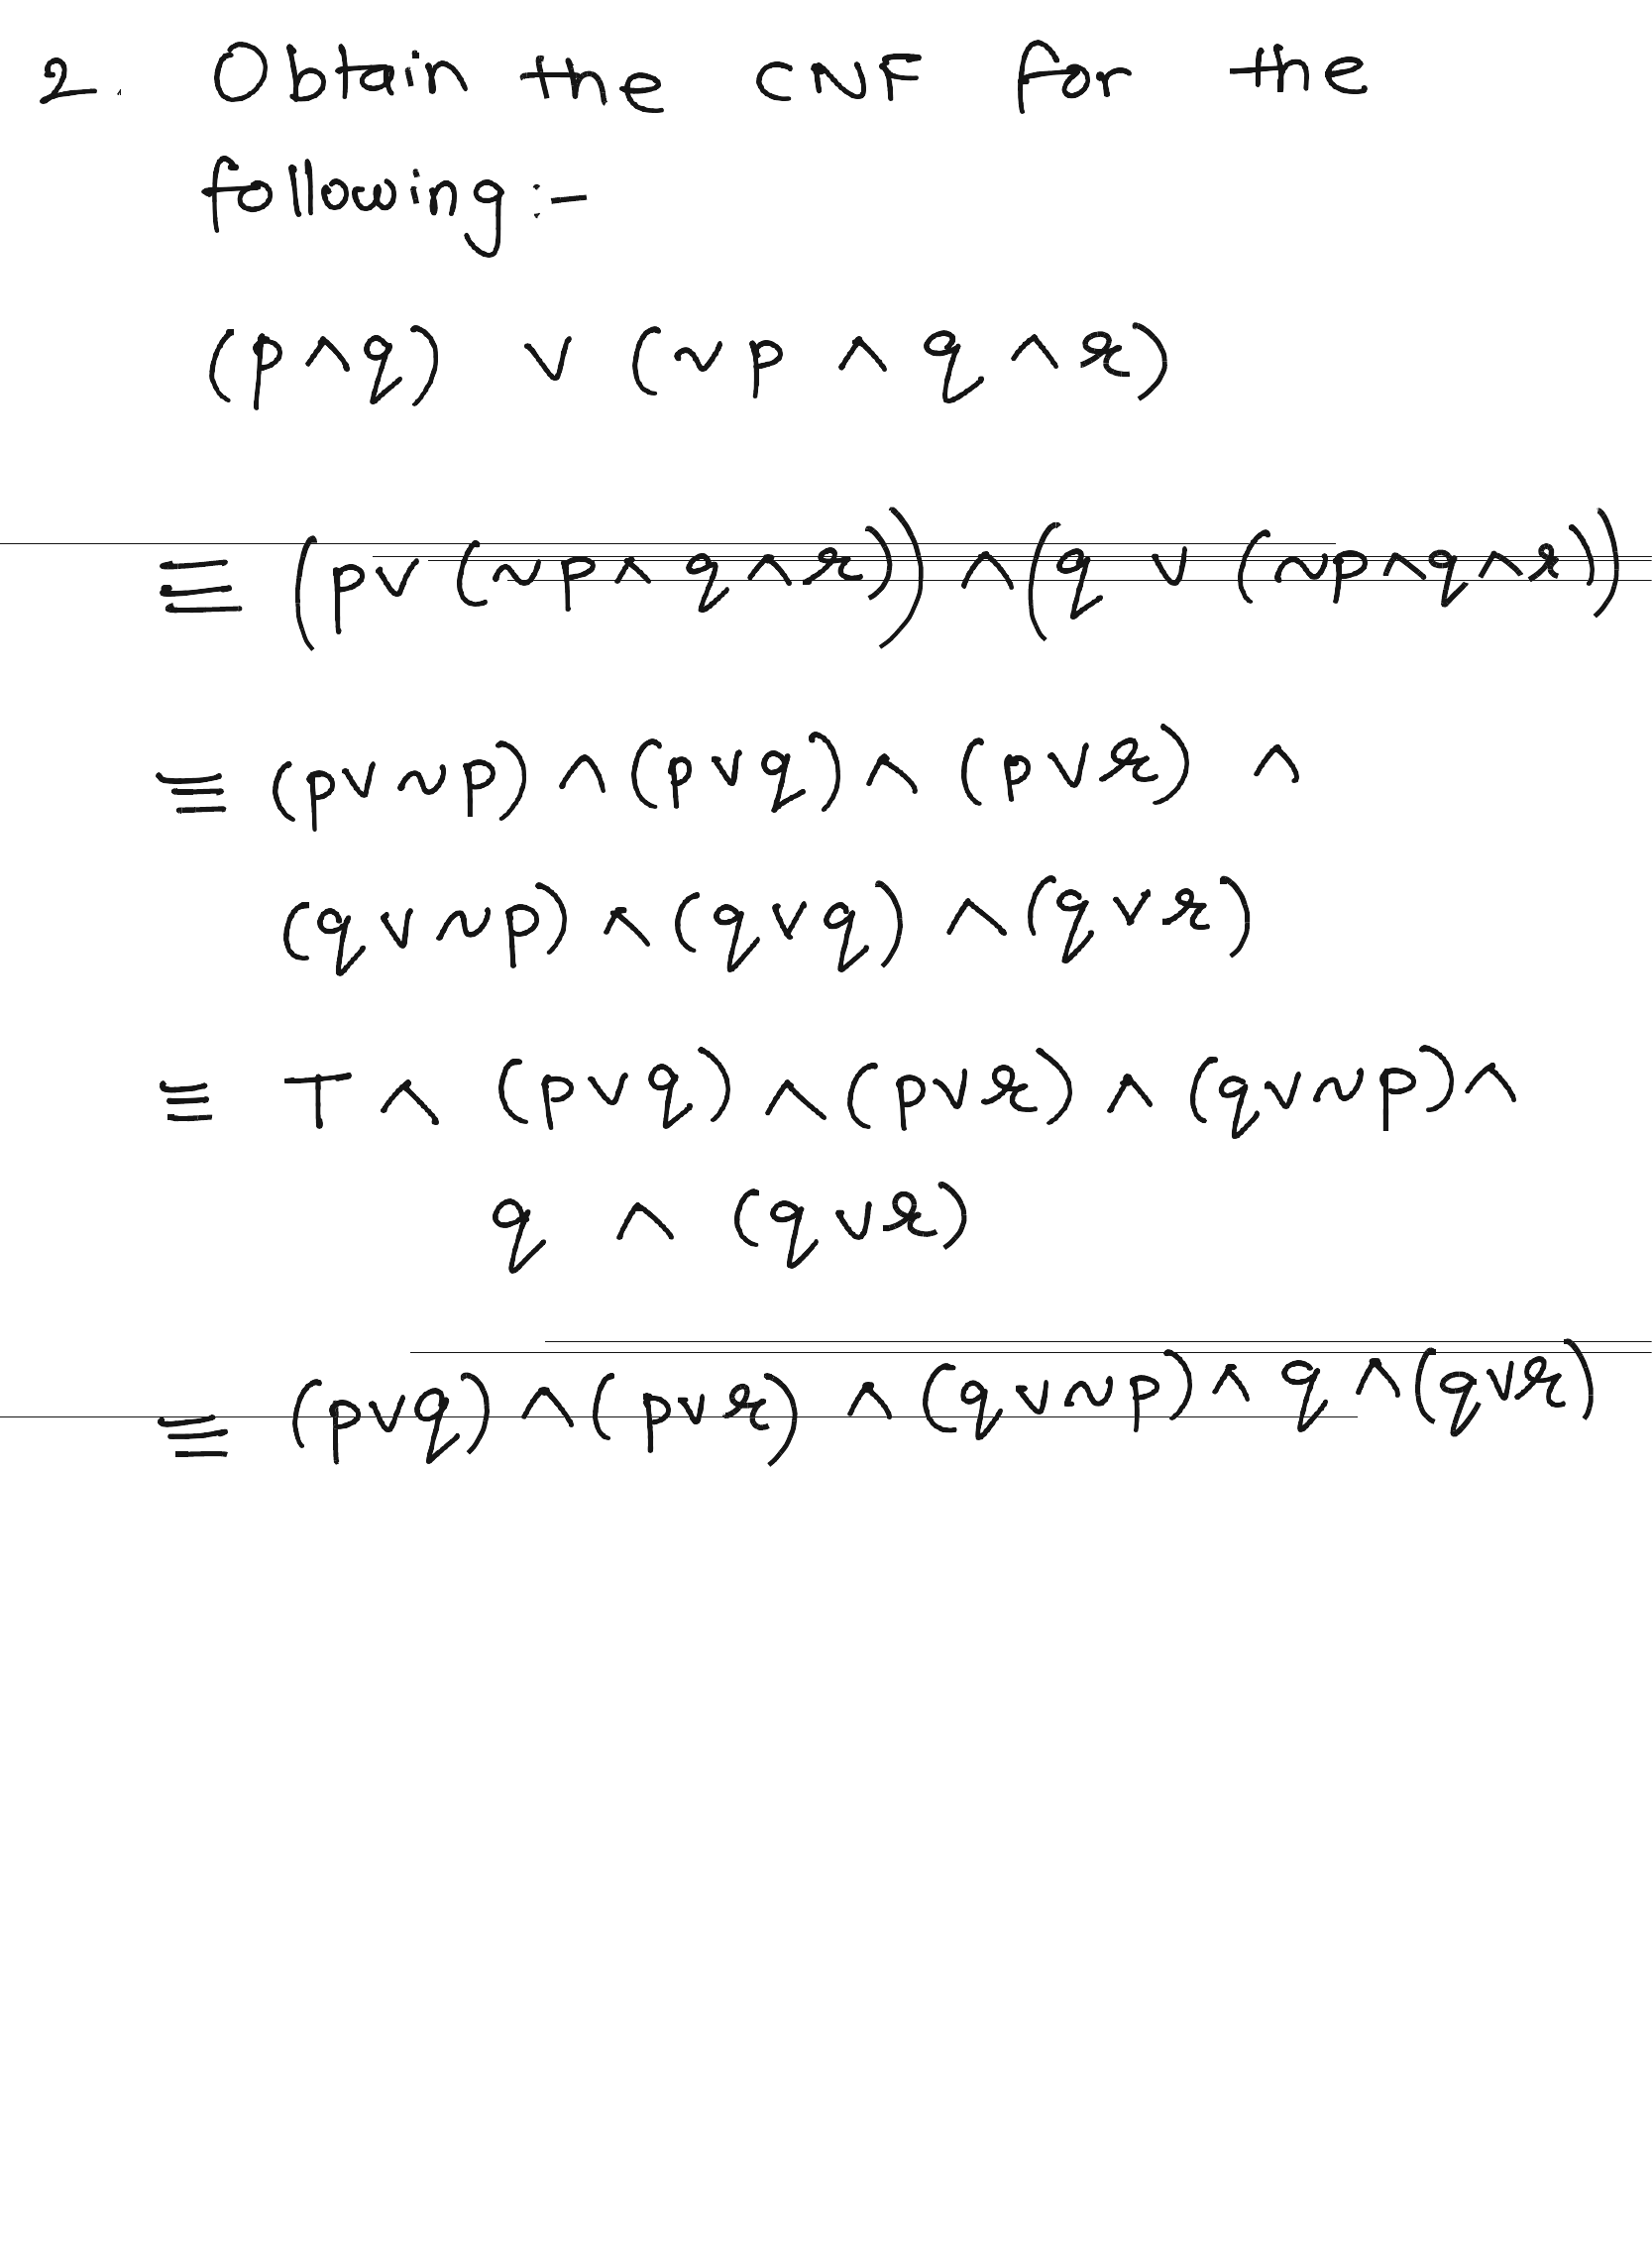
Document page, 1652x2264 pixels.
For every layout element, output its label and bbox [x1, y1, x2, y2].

picture [933, 1069, 967, 1109]
picture [410, 325, 438, 406]
text_box [167, 1113, 215, 1122]
picture [1312, 1068, 1365, 1102]
text_box [1379, 1045, 1454, 1131]
picture [1062, 548, 1103, 620]
picture [291, 1379, 322, 1448]
text_box [174, 1450, 230, 1458]
picture [834, 1201, 872, 1240]
picture [369, 1395, 405, 1433]
text_box [463, 740, 527, 821]
picture [157, 1415, 228, 1439]
picture [287, 159, 313, 217]
text_box [156, 772, 225, 796]
picture [749, 340, 784, 398]
picture [631, 326, 661, 396]
picture [1028, 875, 1094, 963]
text_box [414, 1372, 491, 1464]
picture [604, 907, 651, 947]
picture [847, 1062, 878, 1130]
text_box [760, 732, 840, 814]
picture [847, 1381, 892, 1420]
text_box [1018, 40, 1132, 114]
picture [878, 53, 923, 102]
text_box [1028, 521, 1062, 642]
picture [209, 329, 235, 402]
picture [824, 902, 869, 972]
text_box [1439, 1356, 1567, 1438]
picture [923, 1363, 1003, 1440]
text_box [532, 183, 541, 191]
text_box [1238, 528, 1368, 605]
picture [160, 1080, 209, 1104]
picture [588, 1072, 628, 1106]
text_box [1189, 1057, 1302, 1139]
text_box [1414, 1347, 1438, 1425]
picture [1211, 1363, 1250, 1402]
picture [1151, 546, 1187, 586]
text_box [115, 88, 123, 96]
picture [381, 1078, 440, 1125]
picture [685, 553, 729, 614]
picture [1254, 744, 1299, 783]
picture [283, 1072, 352, 1130]
picture [866, 753, 918, 794]
text_box [882, 1181, 967, 1251]
picture [1010, 333, 1058, 369]
picture [376, 558, 419, 598]
picture [802, 547, 863, 586]
picture [305, 336, 350, 372]
picture [1003, 754, 1031, 802]
picture [541, 1075, 575, 1131]
picture [756, 60, 793, 101]
picture [558, 753, 606, 793]
text_box [519, 57, 608, 107]
text_box [321, 178, 396, 212]
picture [436, 907, 491, 942]
text_box [1564, 1338, 1595, 1422]
picture [464, 179, 505, 258]
text_box [864, 525, 872, 602]
text_box [409, 168, 421, 207]
text_box [505, 882, 567, 969]
text_box [548, 194, 590, 205]
picture [734, 1189, 760, 1248]
picture [642, 1393, 671, 1453]
text_box [1077, 321, 1168, 402]
picture [593, 1373, 614, 1441]
text_box [159, 559, 229, 570]
picture [811, 61, 866, 99]
picture [838, 336, 887, 373]
text_box [1099, 724, 1189, 805]
picture [924, 330, 984, 403]
picture [961, 551, 1014, 590]
text_box [1592, 508, 1619, 620]
picture [493, 1198, 546, 1275]
picture [1107, 1074, 1153, 1114]
picture [764, 1079, 827, 1120]
picture [1016, 1380, 1048, 1415]
picture [282, 902, 309, 961]
picture [896, 1075, 926, 1132]
text_box [877, 506, 924, 650]
picture [770, 1199, 819, 1269]
text_box [1428, 549, 1470, 608]
text_box [411, 50, 468, 94]
text_box [294, 535, 318, 652]
picture [747, 554, 792, 586]
picture [316, 908, 367, 976]
picture [771, 900, 807, 940]
picture [946, 898, 1007, 936]
text_box [721, 1372, 798, 1468]
picture [428, 180, 457, 217]
picture [213, 42, 268, 102]
text_box [631, 738, 692, 810]
text_box [533, 210, 542, 220]
picture [333, 564, 365, 634]
text_box [1219, 875, 1251, 960]
text_box [305, 760, 377, 833]
picture [252, 332, 282, 411]
picture [40, 57, 97, 105]
picture [498, 1059, 528, 1125]
picture [364, 335, 403, 404]
picture [711, 749, 742, 786]
text_box [648, 1047, 730, 1130]
picture [1046, 741, 1089, 788]
picture [1229, 43, 1310, 92]
picture [397, 763, 446, 795]
picture [613, 556, 652, 584]
picture [1465, 1063, 1516, 1103]
text_box [160, 585, 243, 614]
picture [1112, 889, 1151, 927]
picture [677, 1393, 705, 1424]
picture [1325, 57, 1368, 94]
text_box [457, 540, 542, 607]
picture [335, 43, 395, 99]
picture [1280, 1360, 1328, 1432]
text_box [175, 806, 227, 815]
picture [1064, 1376, 1113, 1407]
picture [561, 556, 596, 612]
picture [1569, 524, 1592, 587]
text_box [1130, 1349, 1192, 1433]
picture [523, 336, 572, 382]
picture [273, 761, 295, 822]
picture [674, 892, 701, 954]
picture [674, 341, 722, 372]
picture [619, 72, 665, 113]
picture [714, 904, 760, 972]
picture [286, 44, 327, 102]
text_box [1382, 552, 1424, 581]
picture [520, 1387, 574, 1427]
picture [381, 908, 413, 949]
picture [201, 156, 273, 233]
text_box [329, 1400, 361, 1465]
picture [616, 1202, 675, 1241]
text_box [981, 1048, 1072, 1126]
picture [1162, 888, 1210, 930]
text_box [874, 880, 904, 969]
picture [961, 737, 984, 806]
picture [1355, 1358, 1400, 1398]
text_box [1477, 542, 1561, 583]
